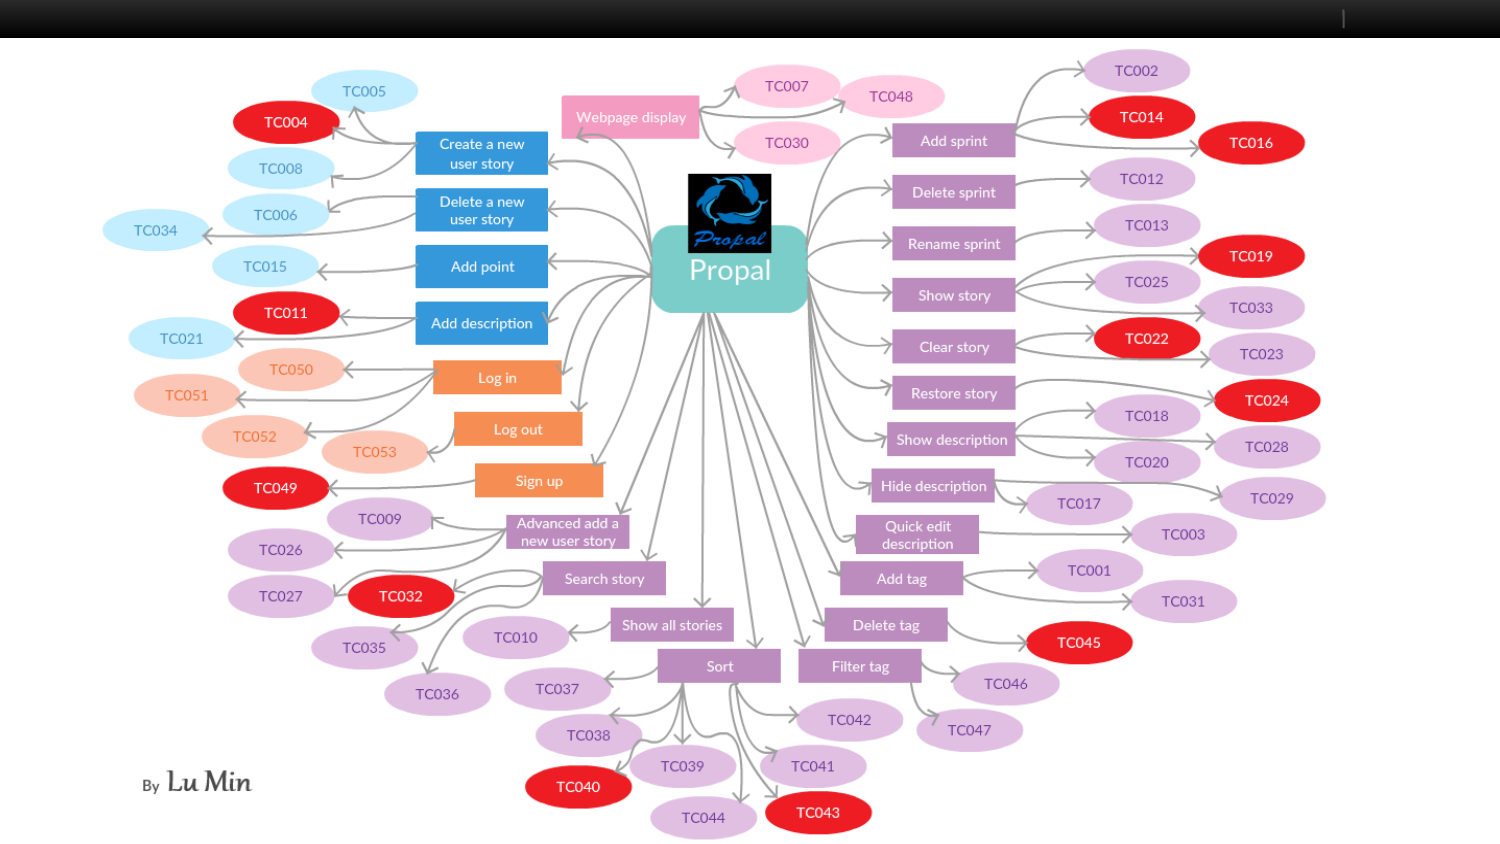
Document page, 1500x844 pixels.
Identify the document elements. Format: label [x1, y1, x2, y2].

picture [90, 45, 1410, 844]
